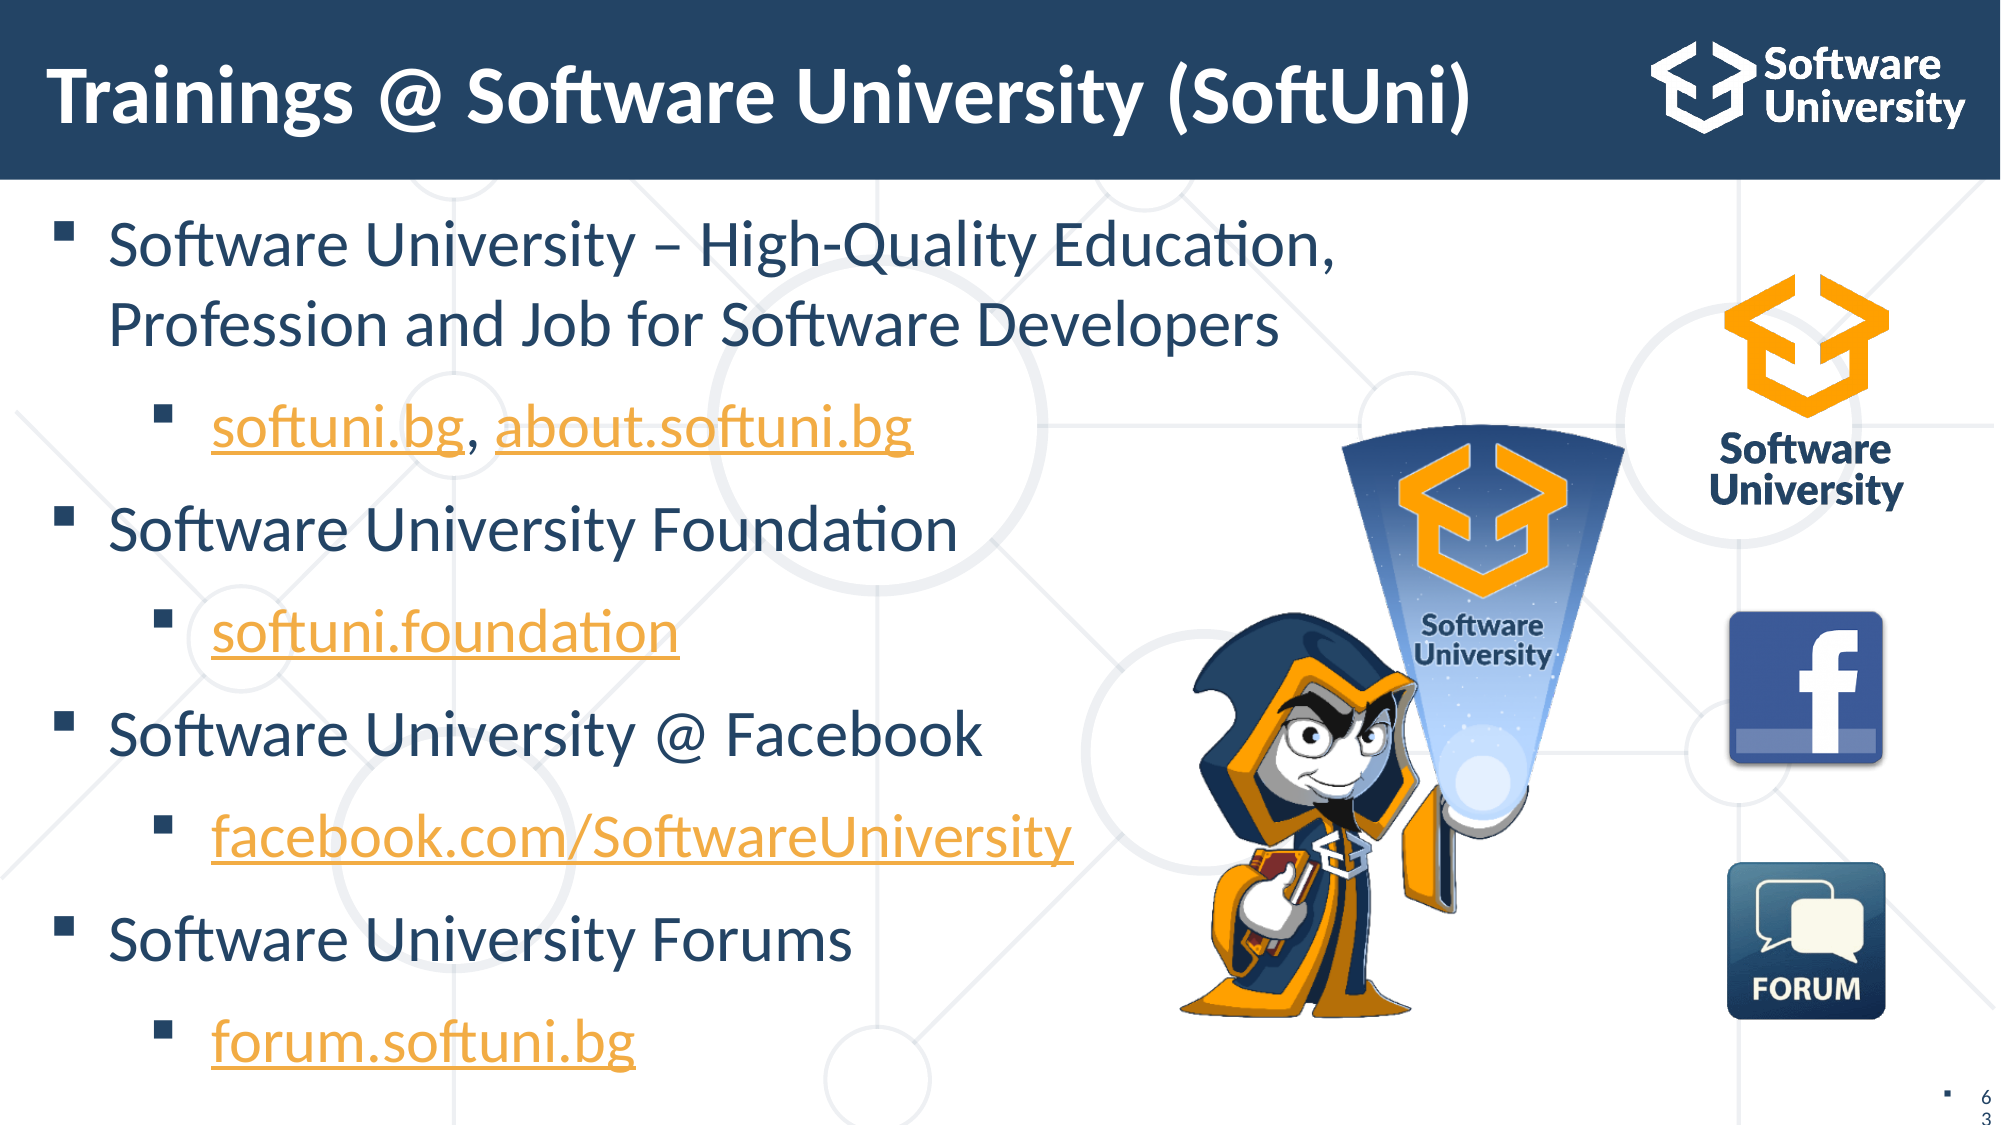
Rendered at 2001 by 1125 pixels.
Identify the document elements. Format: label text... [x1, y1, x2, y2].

picture [1458, 423, 1627, 1020]
slide_number 63 [1927, 1067, 1989, 1117]
picture [1708, 274, 1904, 517]
picture [1651, 41, 1966, 134]
picture [1726, 861, 1886, 1020]
title Trainings @ Software University (SoftUni) [28, 17, 1627, 163]
picture [1723, 605, 1889, 773]
list Software University – High-Quality Education, Profession and Job for Software Developers softuni.bg, about.softuni.bg Software University Foundation softuni.foundation Software University @ Facebook facebook.com/SoftwareUniversity Software University Forums forum.softuni.bg [31, 193, 1458, 1094]
